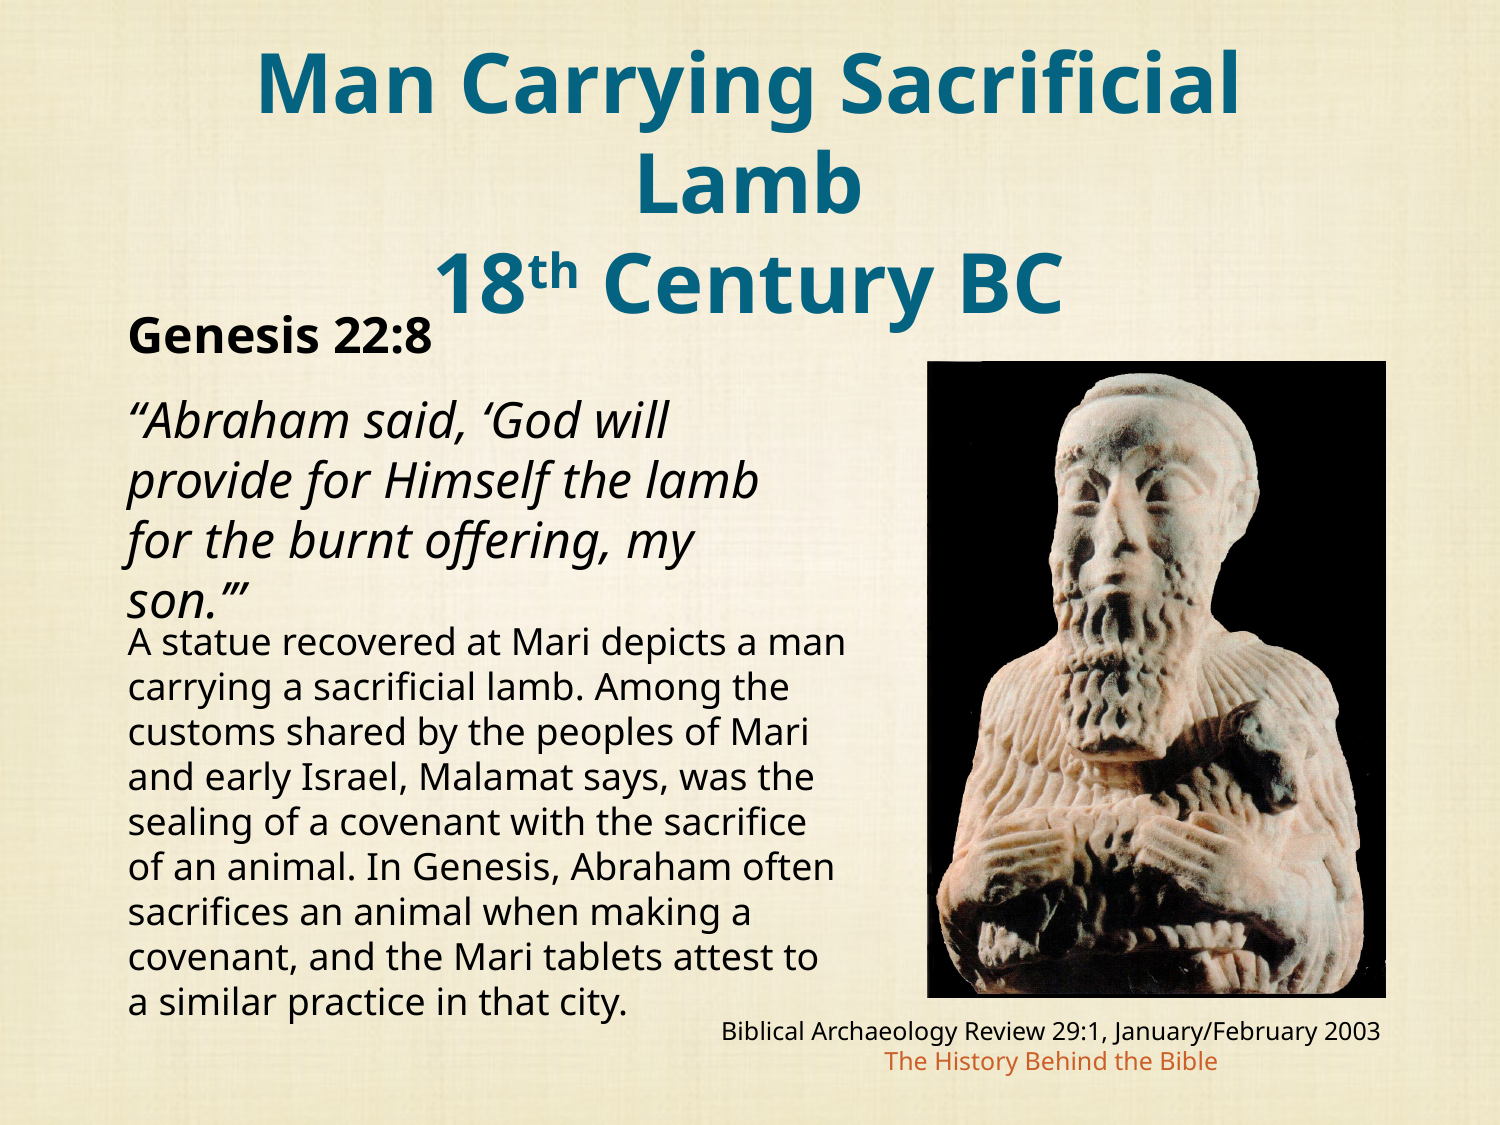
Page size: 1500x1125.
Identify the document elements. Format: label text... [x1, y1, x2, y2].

text_box Genesis 22:8 “Abraham said, ‘God will provide for Himself the lamb for the burnt offering, my son.’” [112, 295, 818, 696]
title Man Carrying Sacrificial Lamb 18th Century BC [112, 93, 1386, 267]
text_box A statue recovered at Mari depicts a man carrying a sacrificial lamb. Among the customs shared by the peoples of Mari and early Israel, Malamat says, was the sealing of a covenant with the sacrifice of an animal. In Genesis, Abraham often sacrifices an animal when making a covenant, and the Mari tablets attest to a similar practice in that city. [112, 610, 863, 1031]
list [927, 361, 1386, 999]
text_box Biblical Archaeology Review 29:1, January/February 2003 The History Behind the Bible [703, 1008, 1400, 1083]
